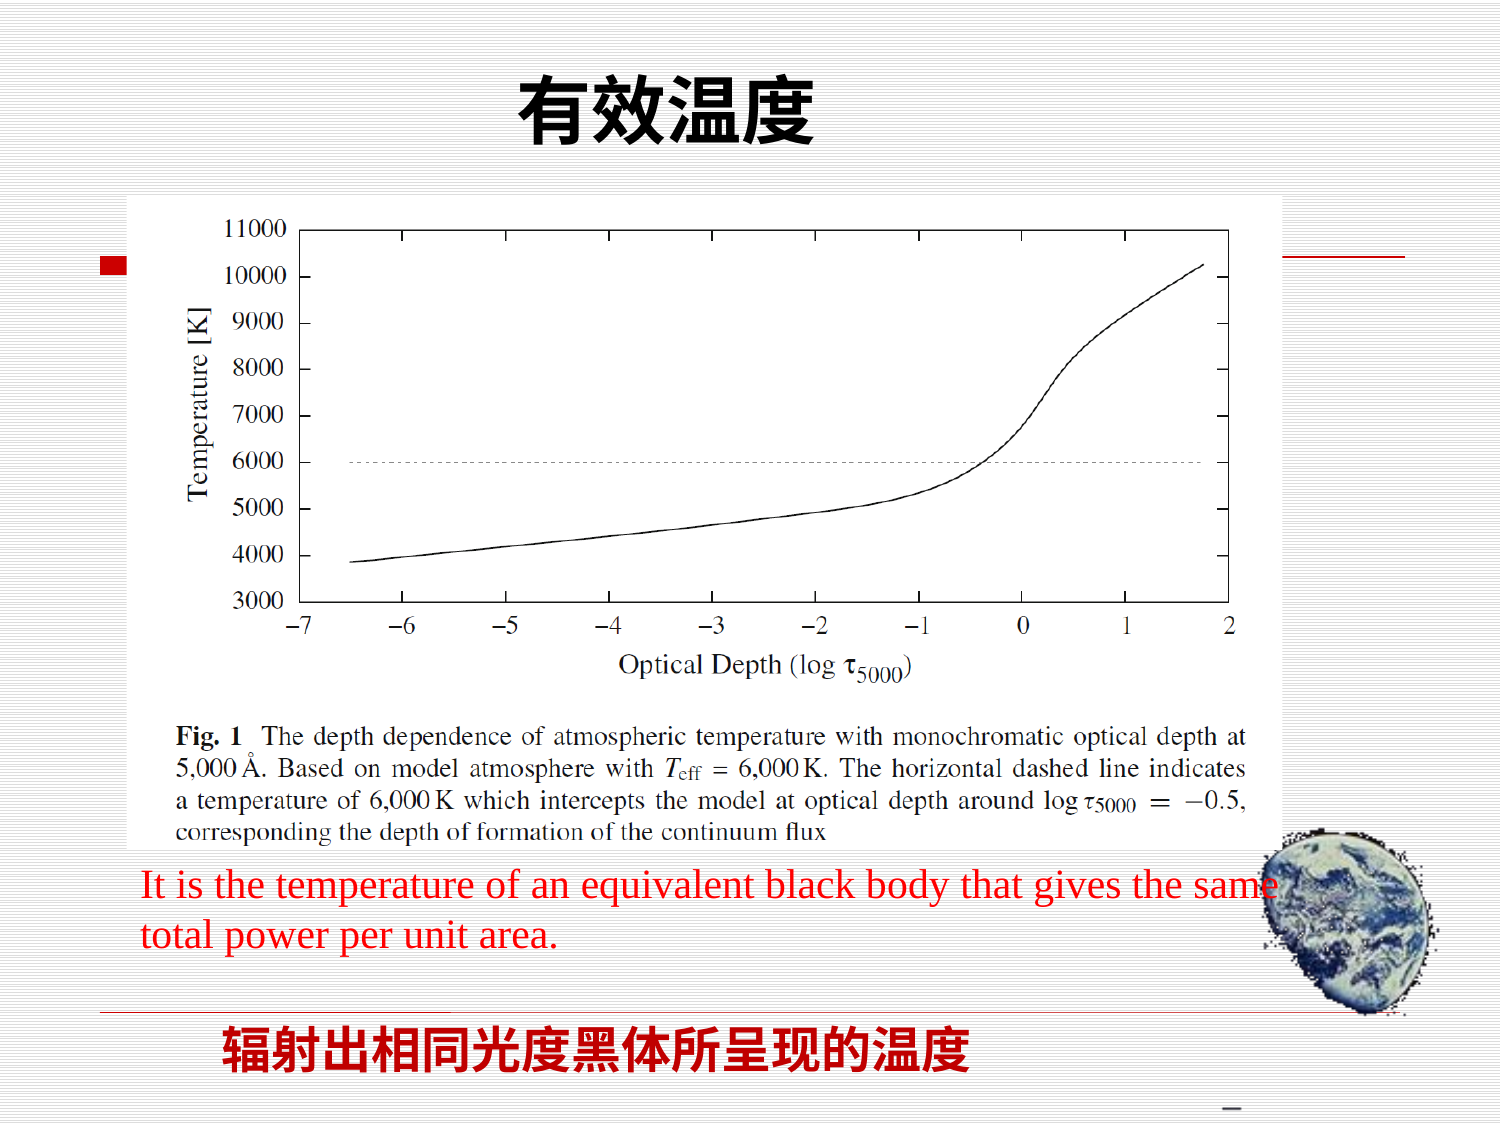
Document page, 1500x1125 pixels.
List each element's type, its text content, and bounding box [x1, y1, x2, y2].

picture [1037, 687, 1500, 1125]
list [126, 195, 1283, 850]
text_box It is the temperature of an equivalent black body that gives the same total power per unit area. [125, 849, 1351, 965]
title 有效温度 [29, 18, 1305, 162]
text_box 辐射出相同光度黑体所呈现的温度 [206, 1011, 1176, 1087]
